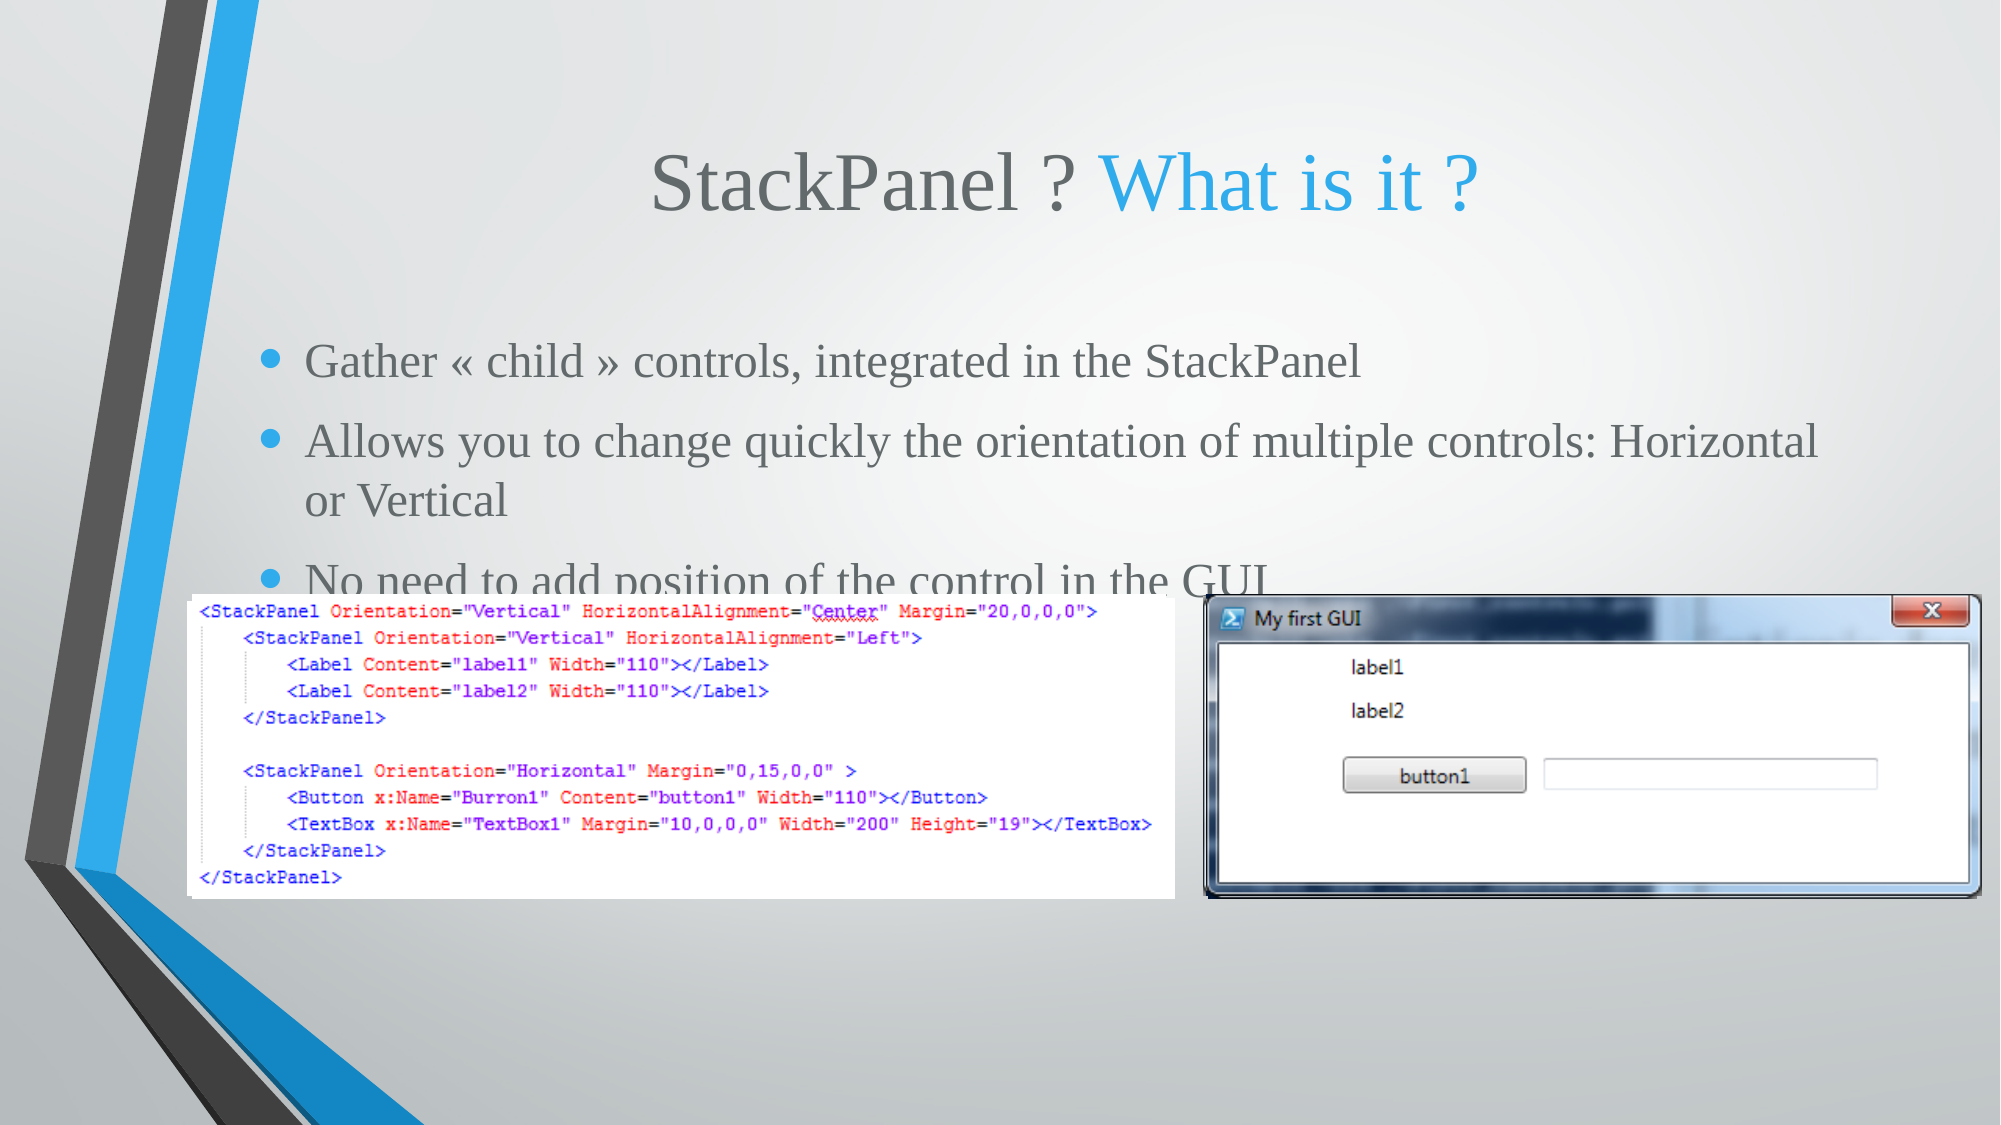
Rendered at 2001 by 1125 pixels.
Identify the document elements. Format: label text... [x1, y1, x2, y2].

picture [187, 593, 1176, 899]
list Gather « child » controls, integrated in the StackPanel Allows you to change quickly the orientation of multiple controls: Horizontal or Vertical No need to add position of the control in the GUI [243, 320, 1887, 618]
title StackPanel ? What is it ? [243, 112, 1887, 242]
picture [1203, 594, 1982, 899]
